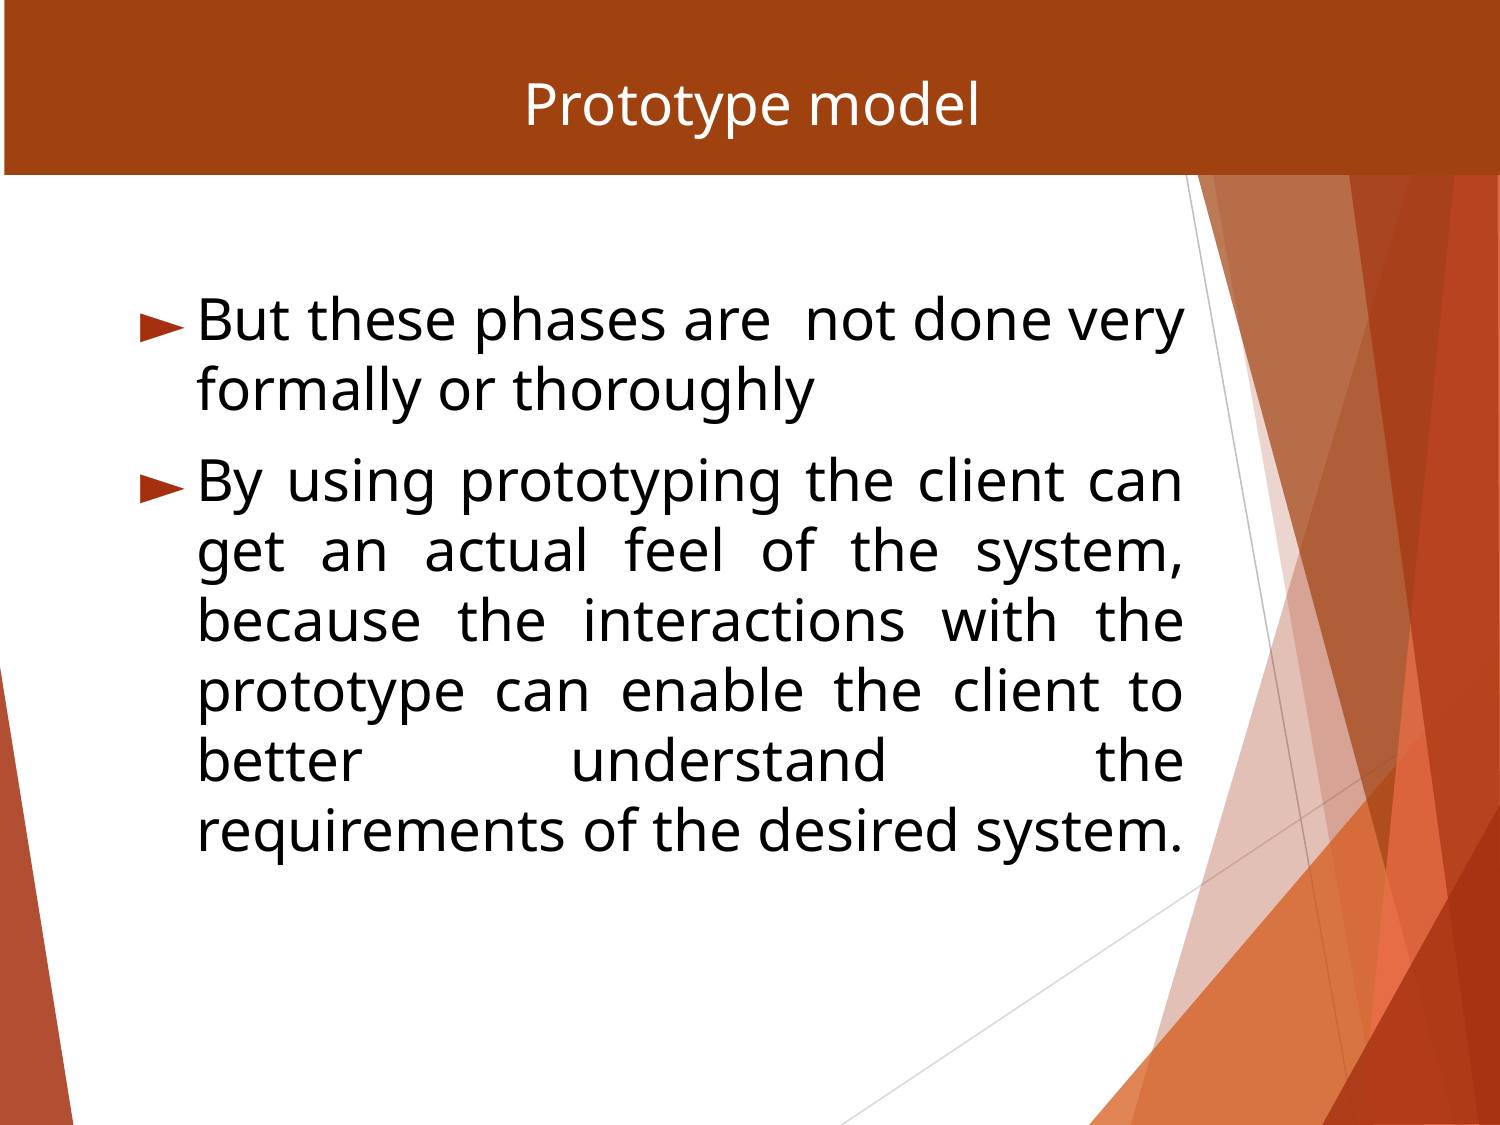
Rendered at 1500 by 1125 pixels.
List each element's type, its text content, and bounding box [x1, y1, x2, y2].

list But these phases are not done very formally or thoroughly By using prototyping the client can get an actual feel of the system, because the interactions with the prototype can enable the client to better understand the requirements of the desired system. [125, 275, 1200, 913]
title Prototype model [4, 0, 1500, 175]
